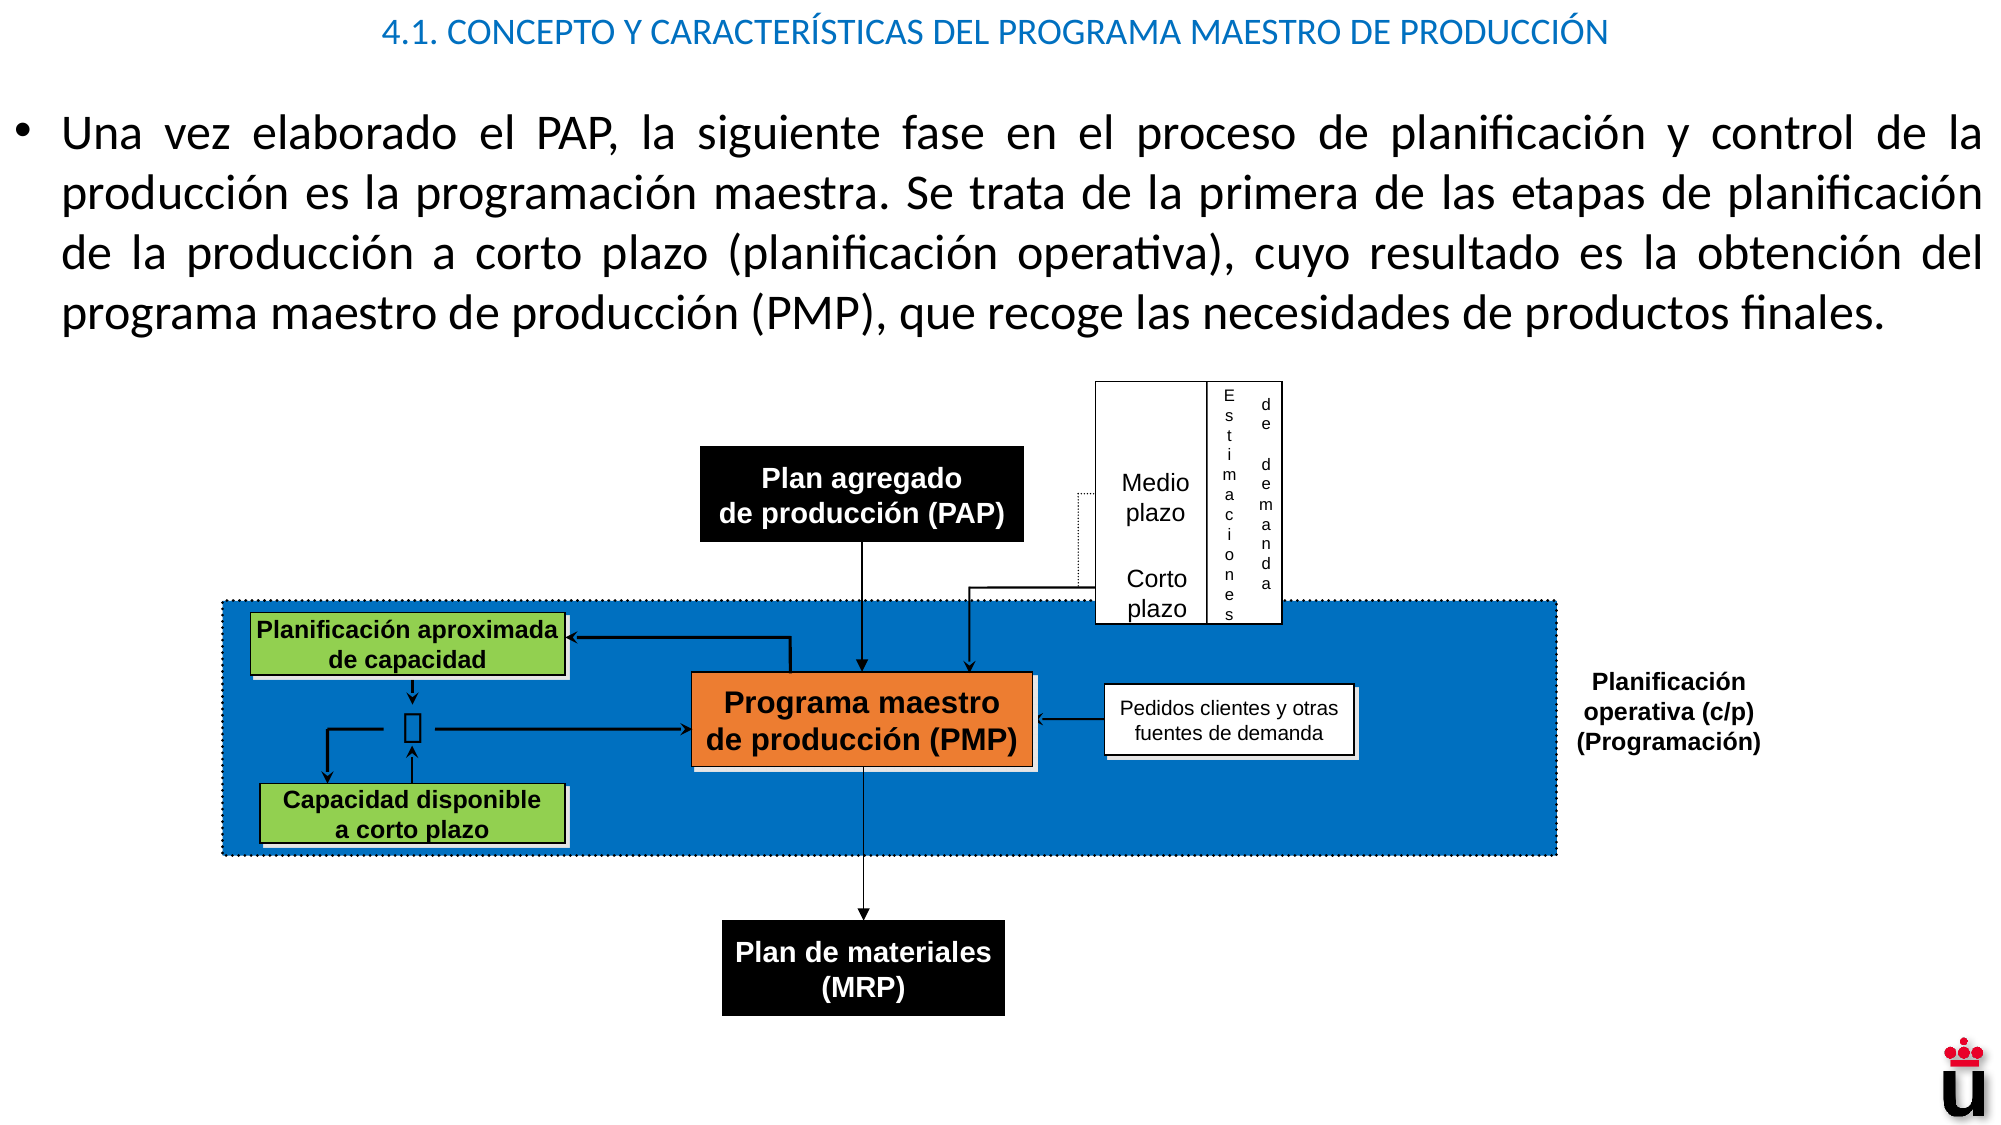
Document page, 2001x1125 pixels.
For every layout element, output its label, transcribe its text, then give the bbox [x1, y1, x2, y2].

text_box 4.1. CONCEPTO Y CARACTERÍSTICAS DEL PROGRAMA MAESTRO DE PRODUCCIÓN [0, 0, 2000, 60]
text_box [222, 377, 1778, 1016]
text_box Una vez elaborado el PAP, la siguiente fase en el proceso de planificación y control de la producción es la programación maestra. Se trata de la primera de las etapas de planificación de la producción a corto plazo (planificación operativa), cuyo resultado es la obtención del programa maestro de producción (PMP), que recoge las necesidades de productos finales. [0, 92, 2000, 347]
picture [1918, 1031, 2000, 1125]
